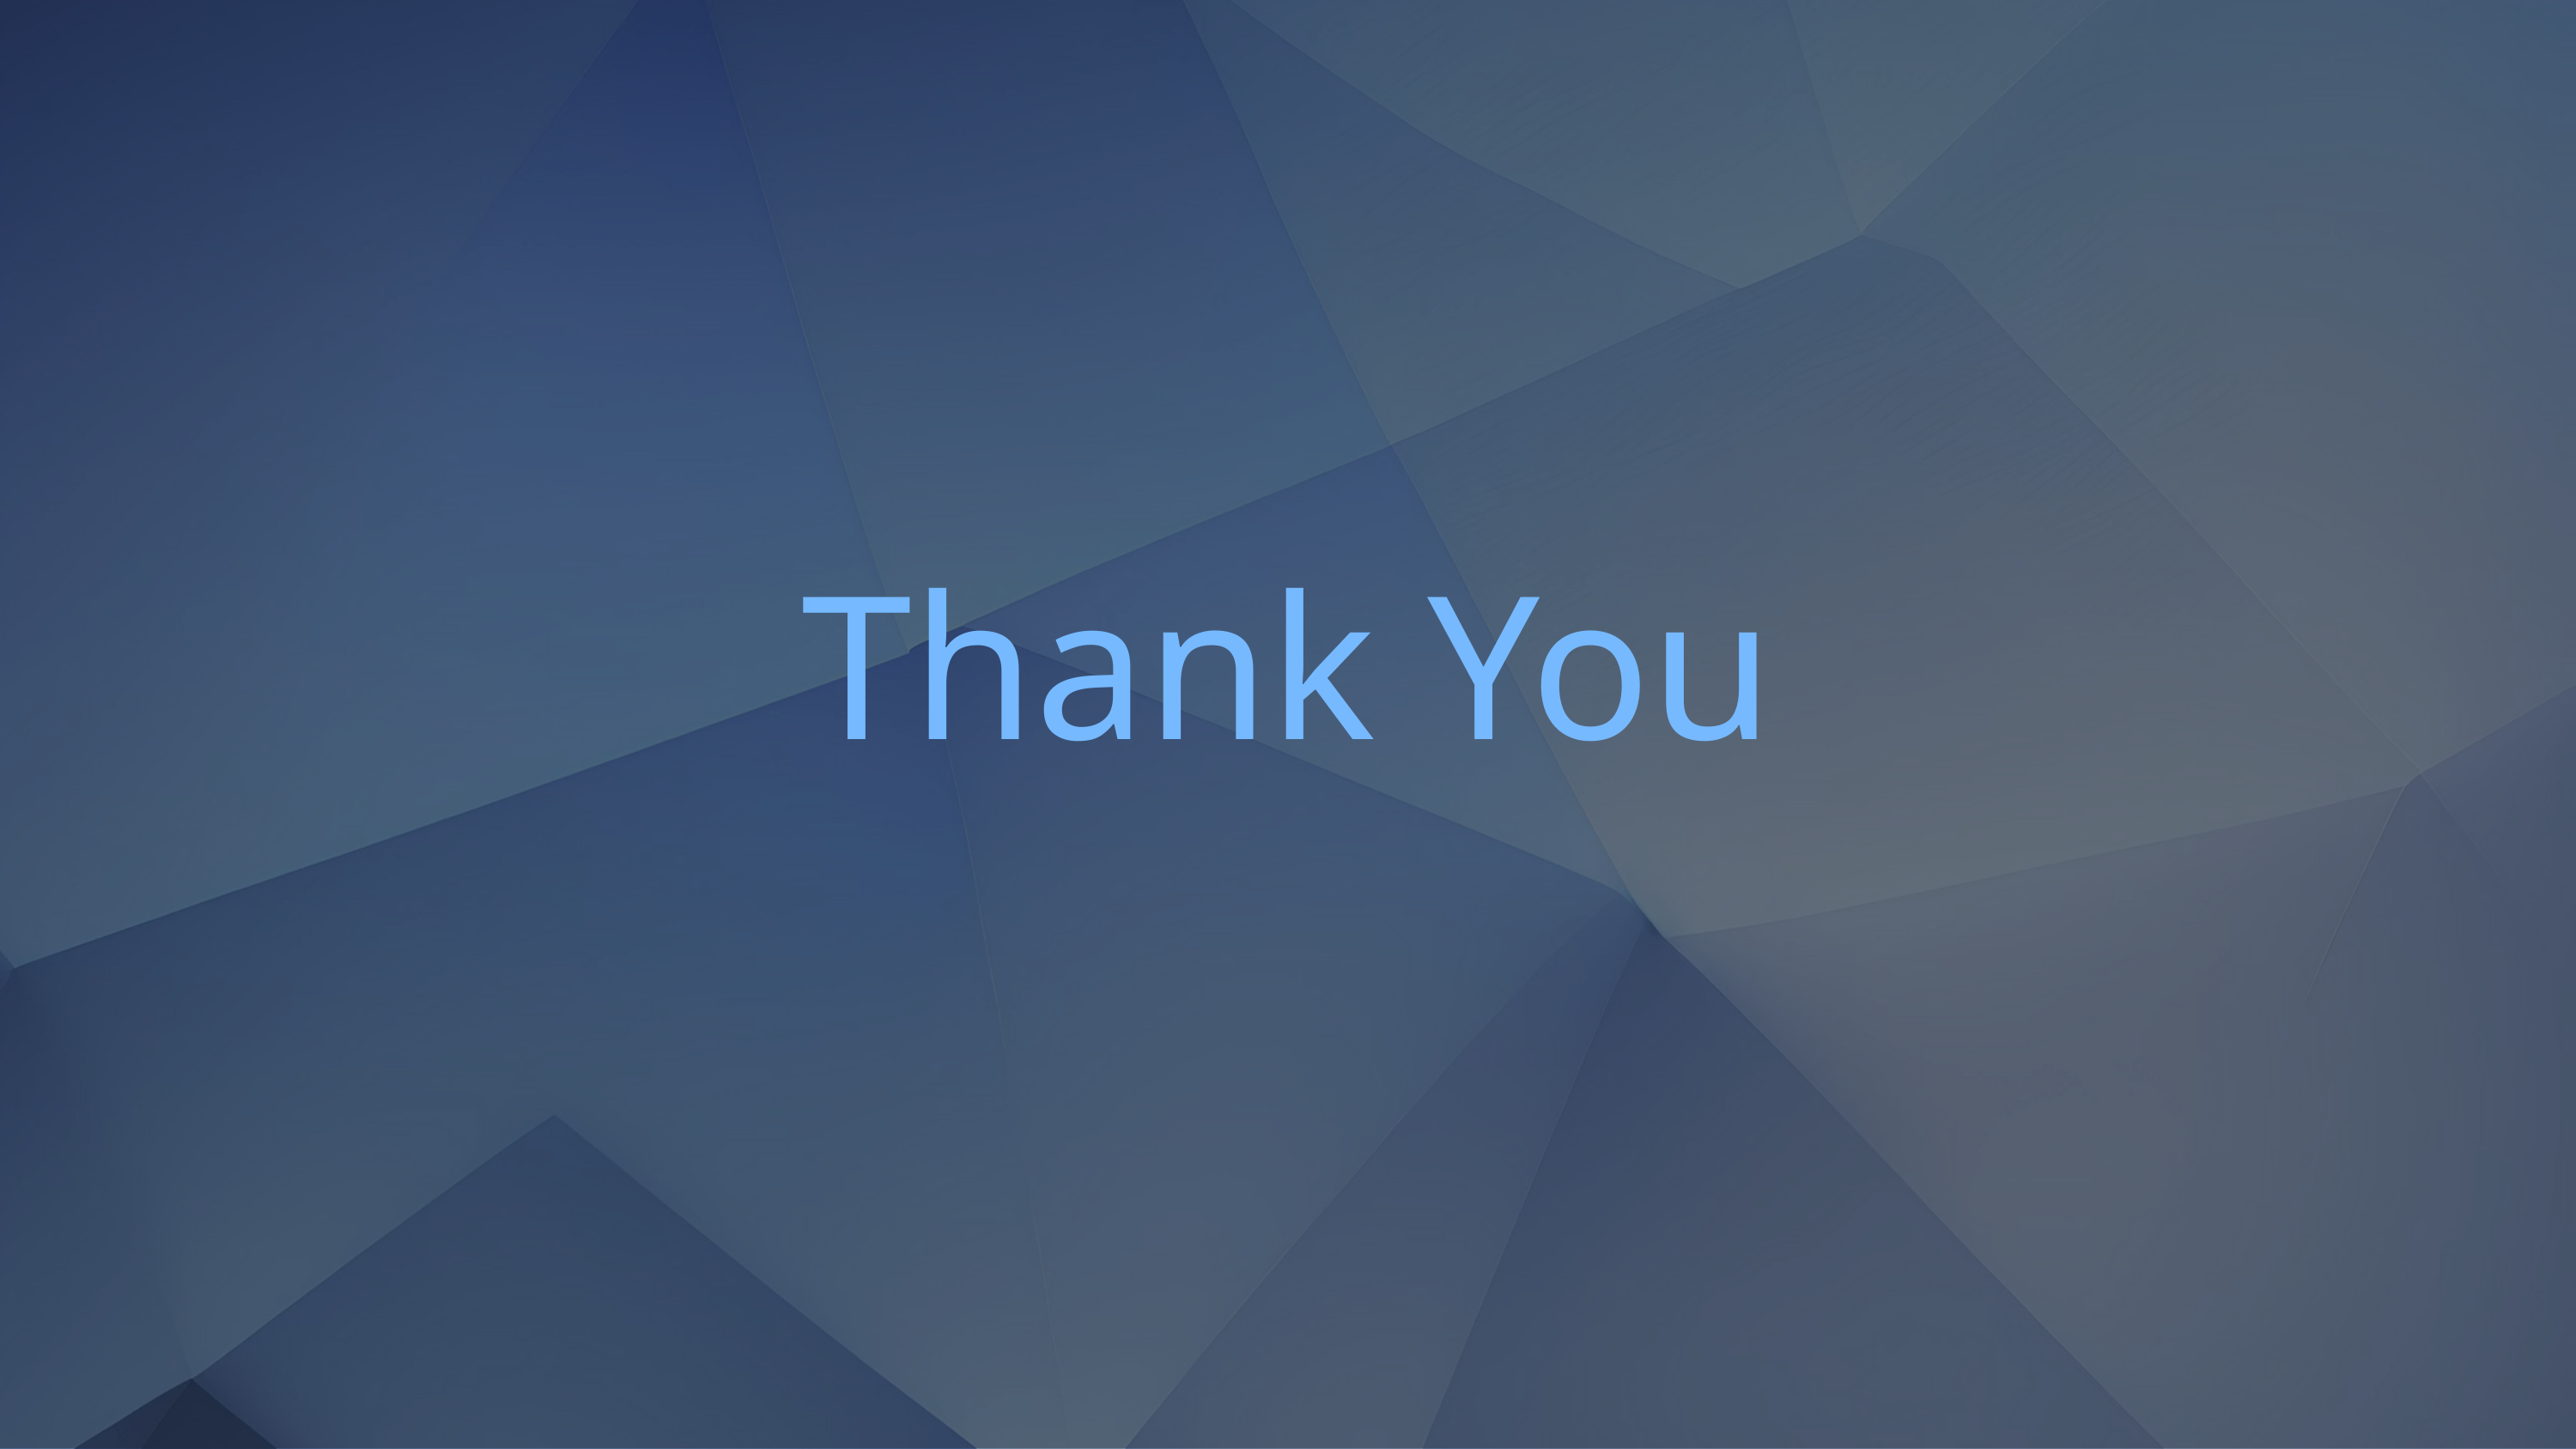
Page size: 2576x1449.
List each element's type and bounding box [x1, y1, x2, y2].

text_box [0, 0, 2576, 1449]
